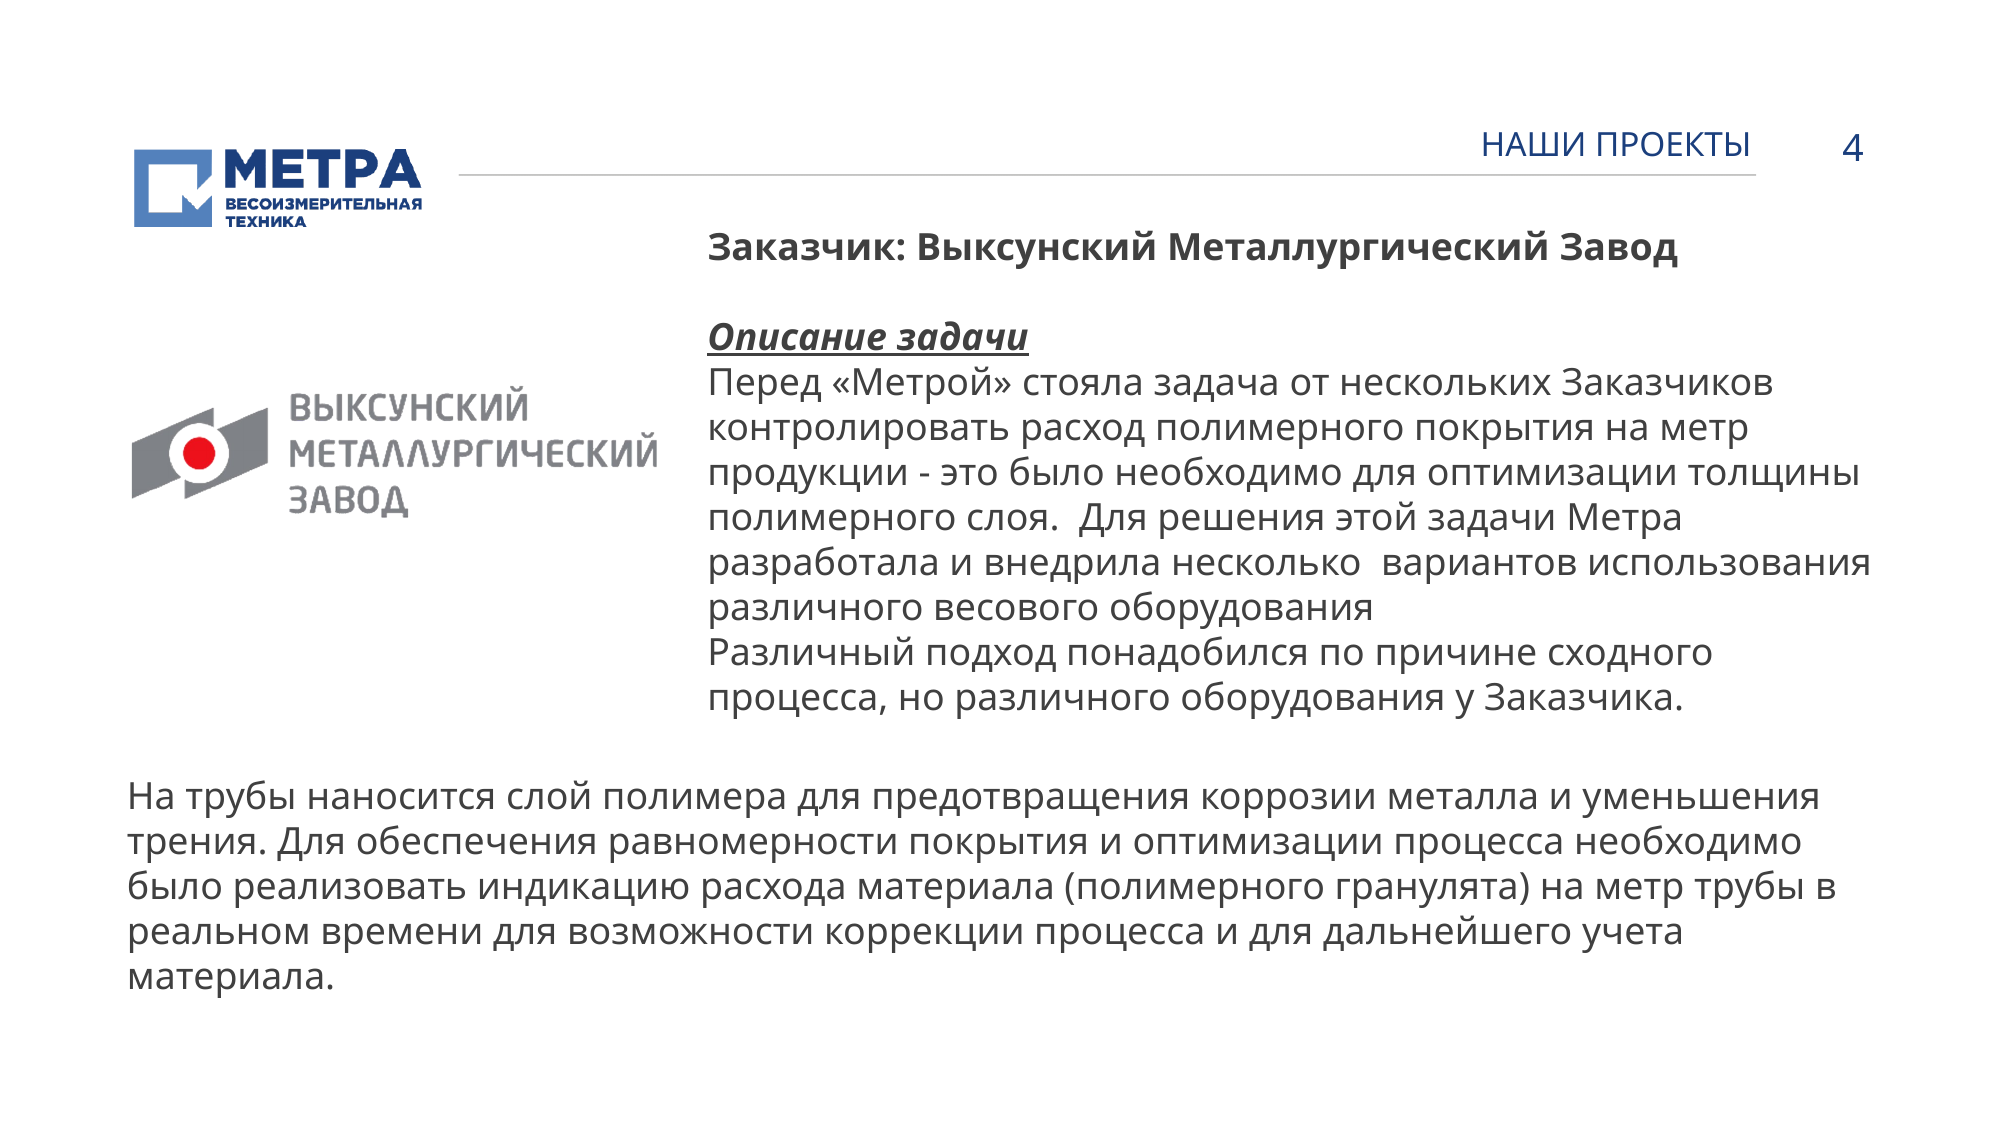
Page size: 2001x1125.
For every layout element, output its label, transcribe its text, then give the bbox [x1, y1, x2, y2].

text_box Заказчик: Выксунский Металлургический Завод Описание задачи Перед «Метрой» стояла задача от нескольких Заказчиков контролировать расход полимерного покрытия на метр продукции - это было необходимо для оптимизации толщины полимерного слоя. Для решения этой задачи Метра разработала и внедрила несколько вариантов использования различного весового оборудования Различный подход понадобился по причине сходного процесса, но различного оборудования у Заказчика. [692, 215, 1913, 726]
picture [131, 149, 1757, 228]
text_box НАШИ ПРОЕКТЫ [577, 115, 1767, 170]
picture [131, 381, 657, 522]
text_box На трубы наносится слой полимера для предотвращения коррозии металла и уменьшения трения. Для обеспечения равномерности покрытия и оптимизации процесса необходимо было реализовать индикацию расхода материала (полимерного гранулята) на метр трубы в реальном времени для возможности коррекции процесса и для дальнейшего учета материала. [112, 764, 1899, 1005]
slide_number 4 [1766, 119, 1879, 180]
